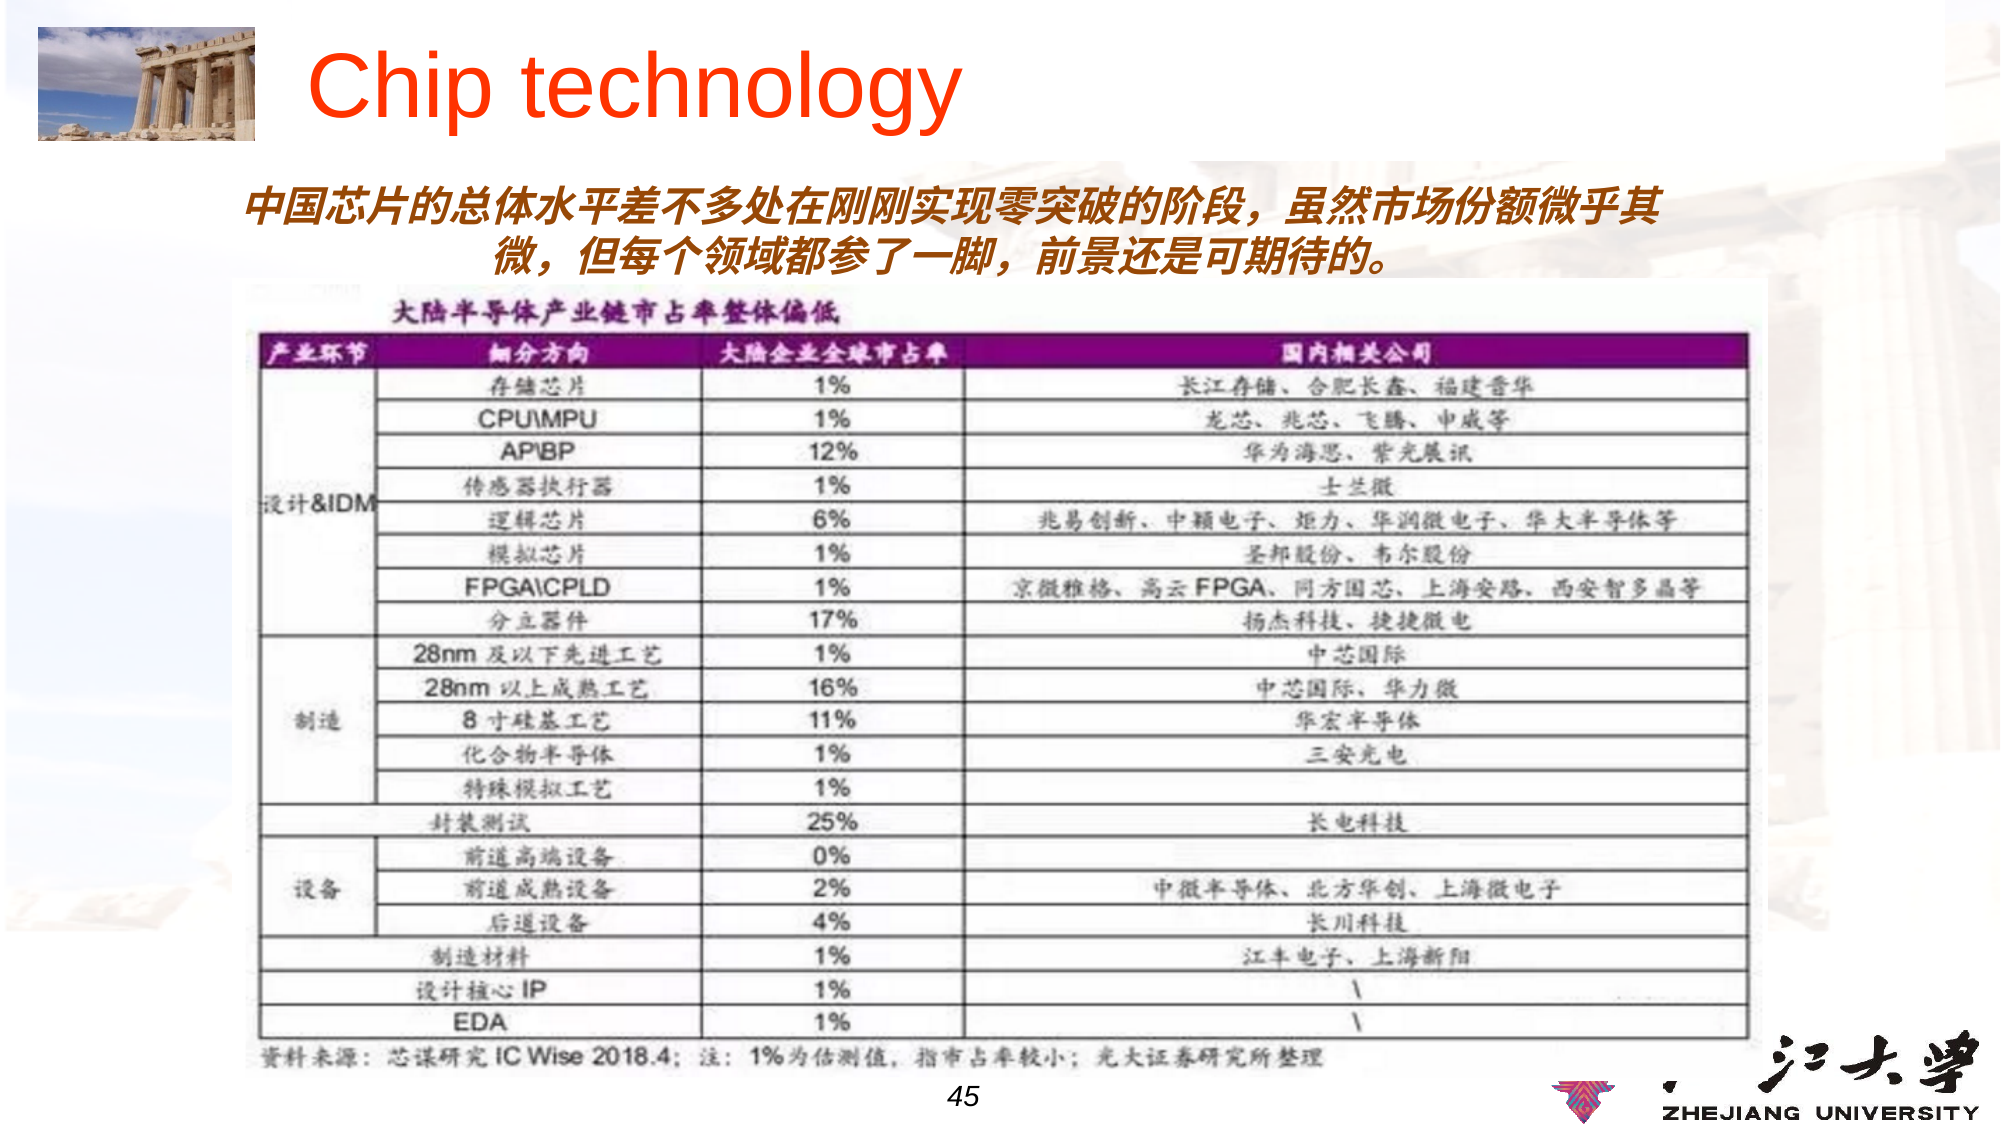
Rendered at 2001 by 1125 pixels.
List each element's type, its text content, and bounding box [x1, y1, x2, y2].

text_box 中国芯片的总体水平差不多处在刚刚实现零突破的阶段，虽然市场份额微乎其微，但每个领域都参了一脚，前景还是可期待的。 [220, 172, 1680, 288]
picture [0, 0, 2001, 1125]
title Chip technology [291, 0, 1946, 161]
